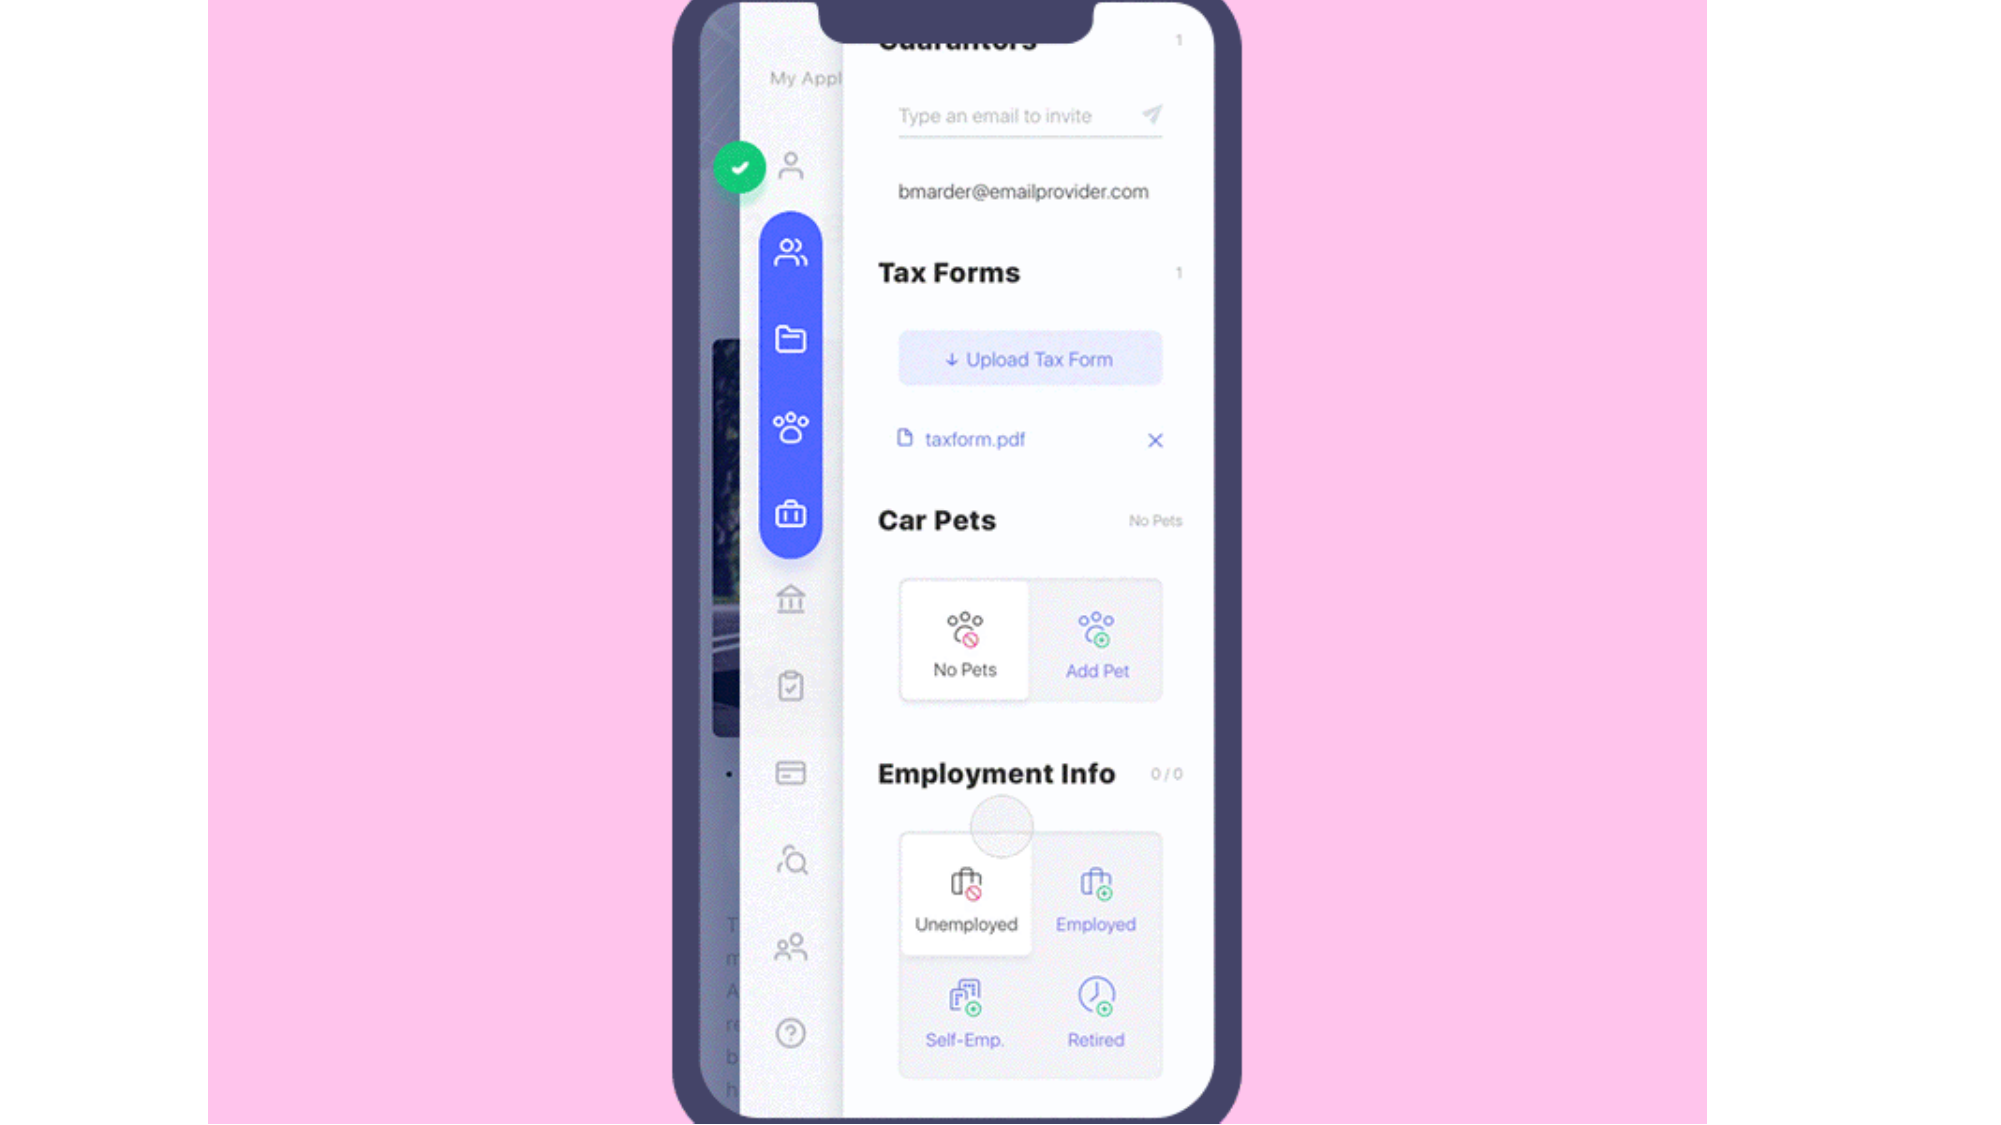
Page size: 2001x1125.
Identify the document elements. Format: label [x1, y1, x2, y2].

picture [208, 0, 1707, 1124]
